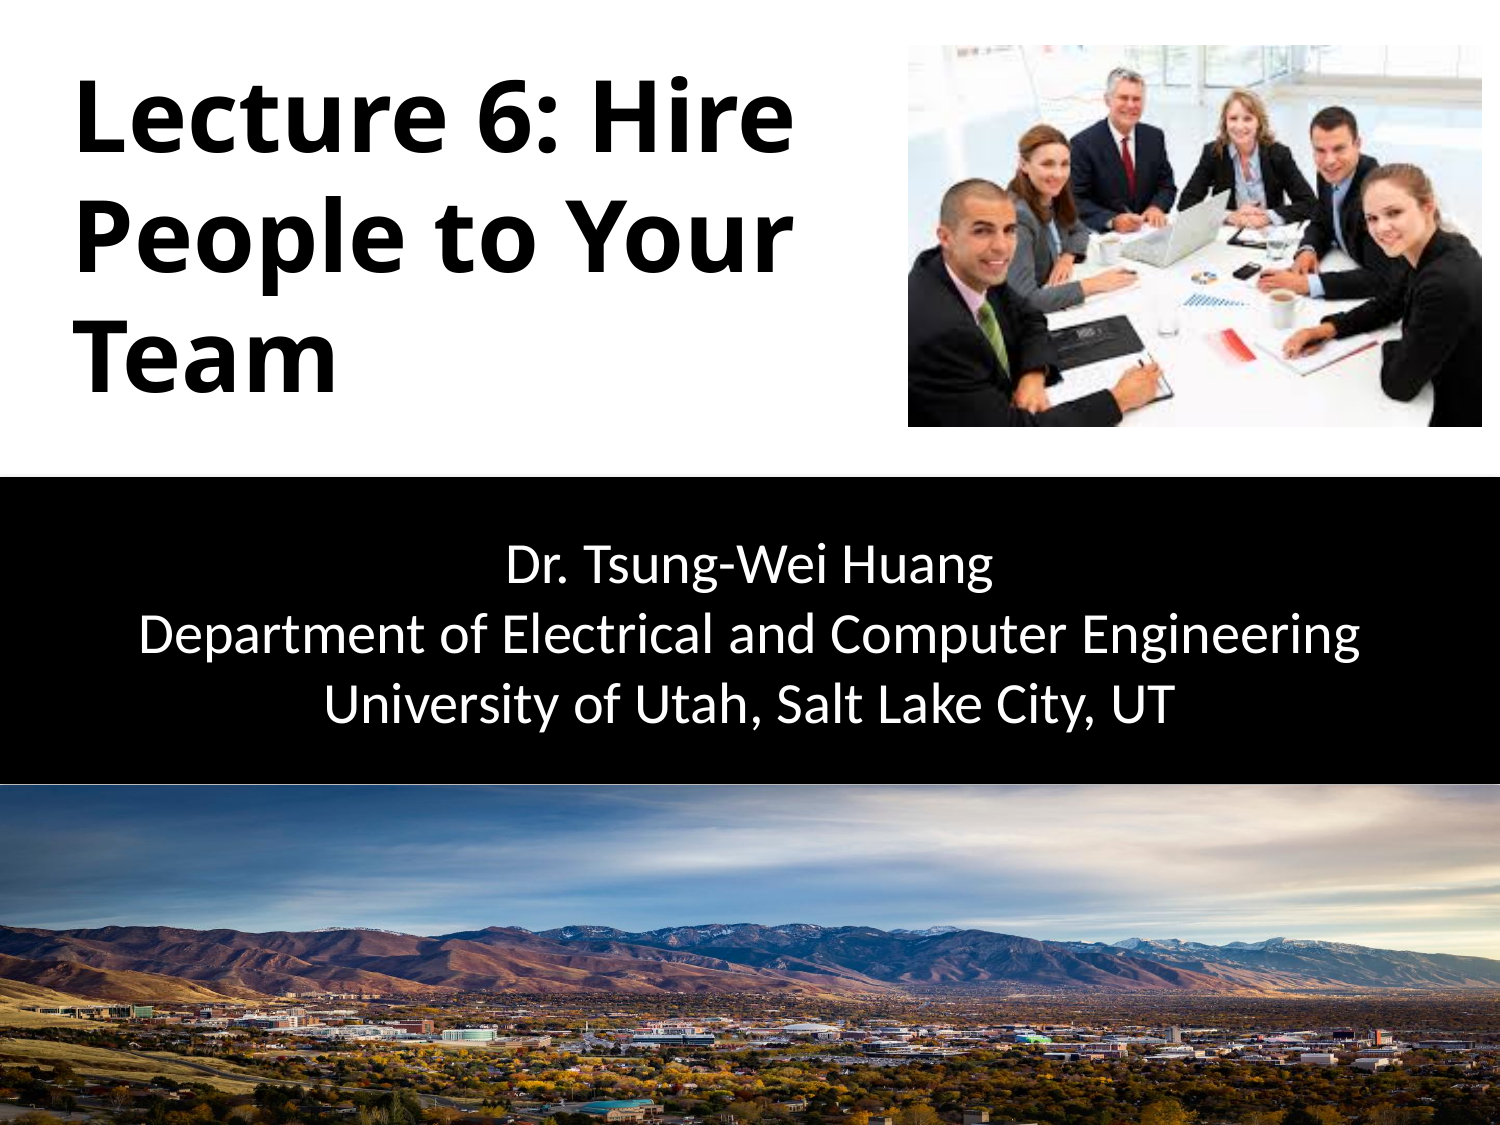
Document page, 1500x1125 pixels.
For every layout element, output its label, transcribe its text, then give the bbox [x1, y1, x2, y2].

title Lecture 6: Hire People to Your Team [56, 45, 906, 410]
picture [908, 45, 1483, 427]
picture [0, 785, 1500, 1125]
text_box Dr. Tsung-Wei Huang Department of Electrical and Computer Engineering University of Utah, Salt Lake City, UT [0, 477, 1500, 784]
